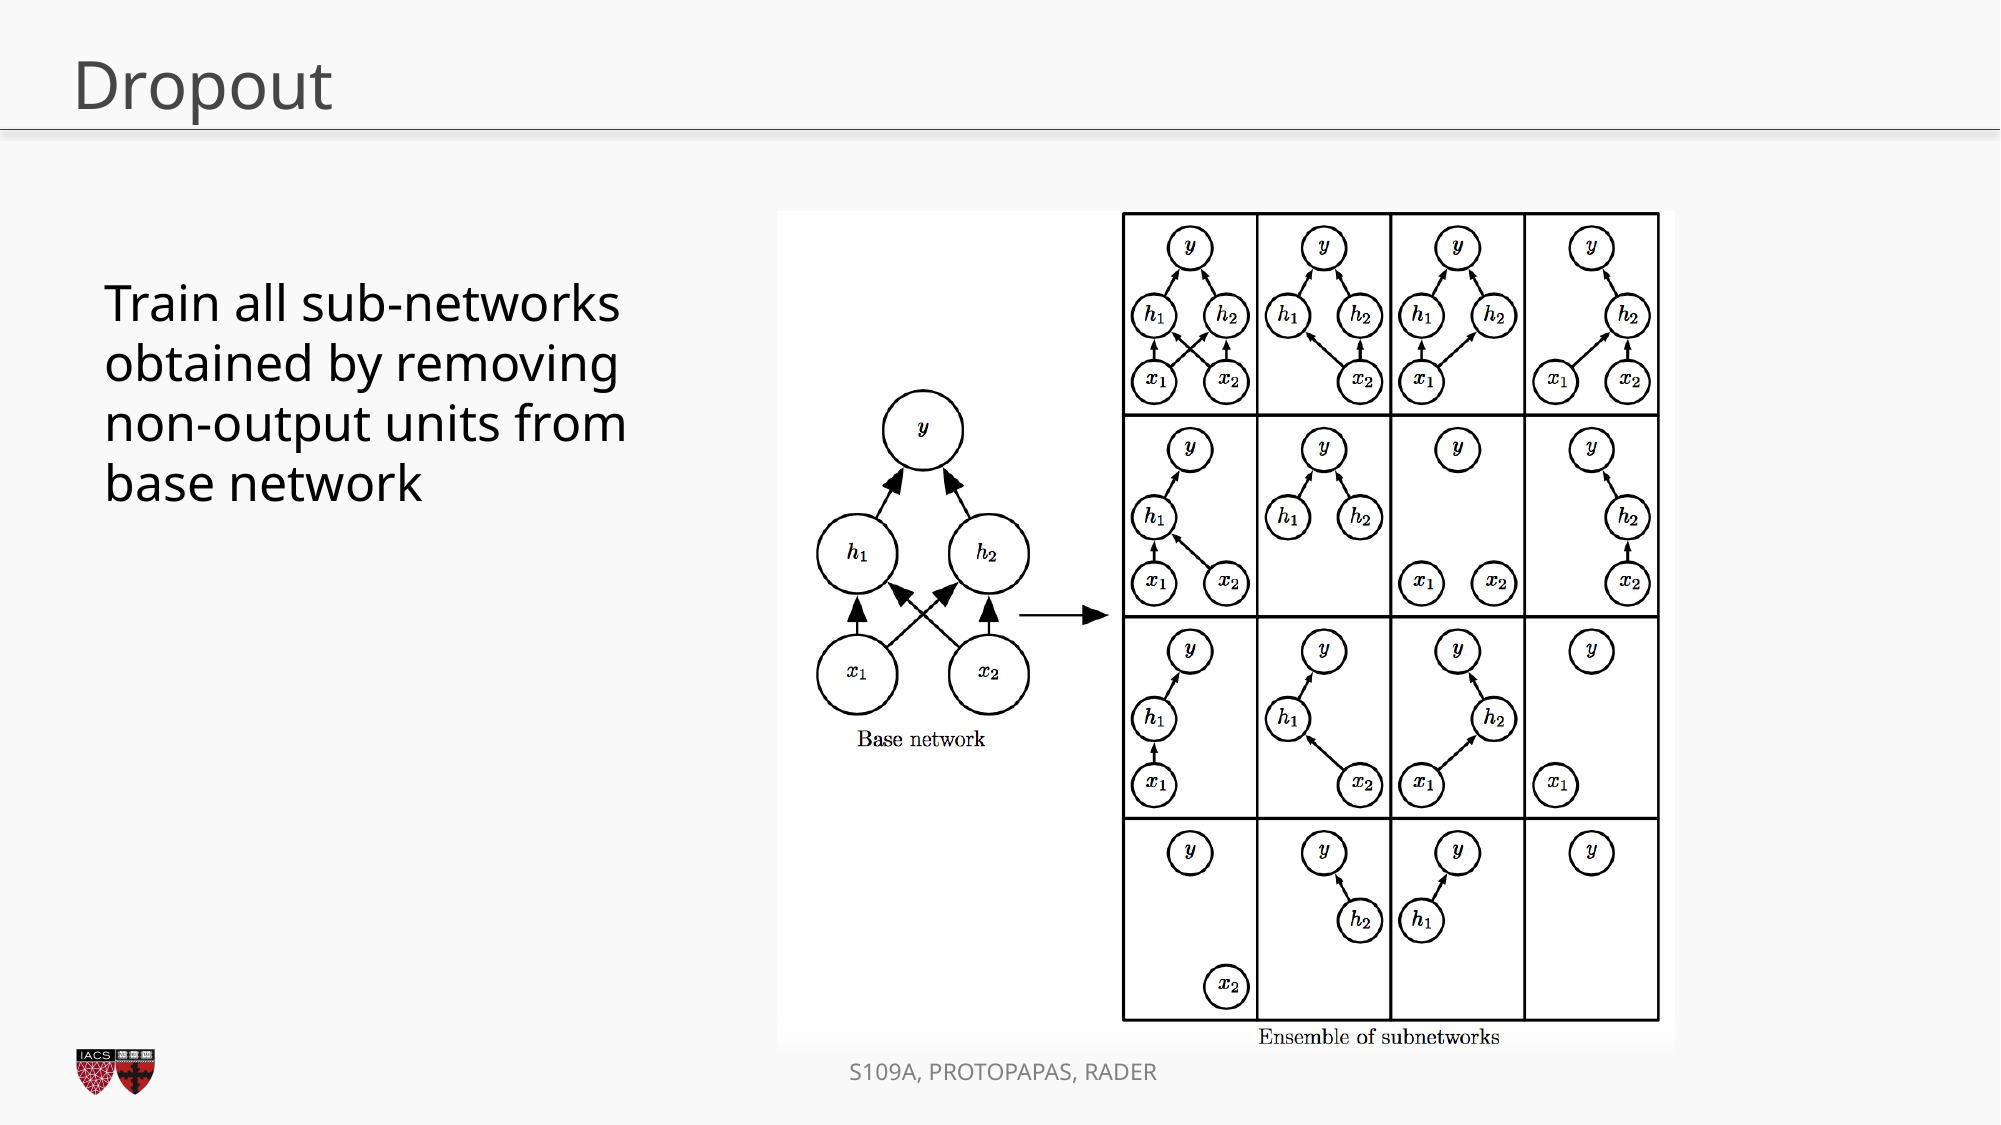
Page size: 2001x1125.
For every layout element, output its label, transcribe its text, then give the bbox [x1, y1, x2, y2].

picture [777, 210, 1676, 1054]
text_box Train all sub-networks obtained by removing non-output units from base network [89, 264, 681, 520]
picture [75, 1049, 155, 1095]
title Dropout [57, 35, 1943, 162]
